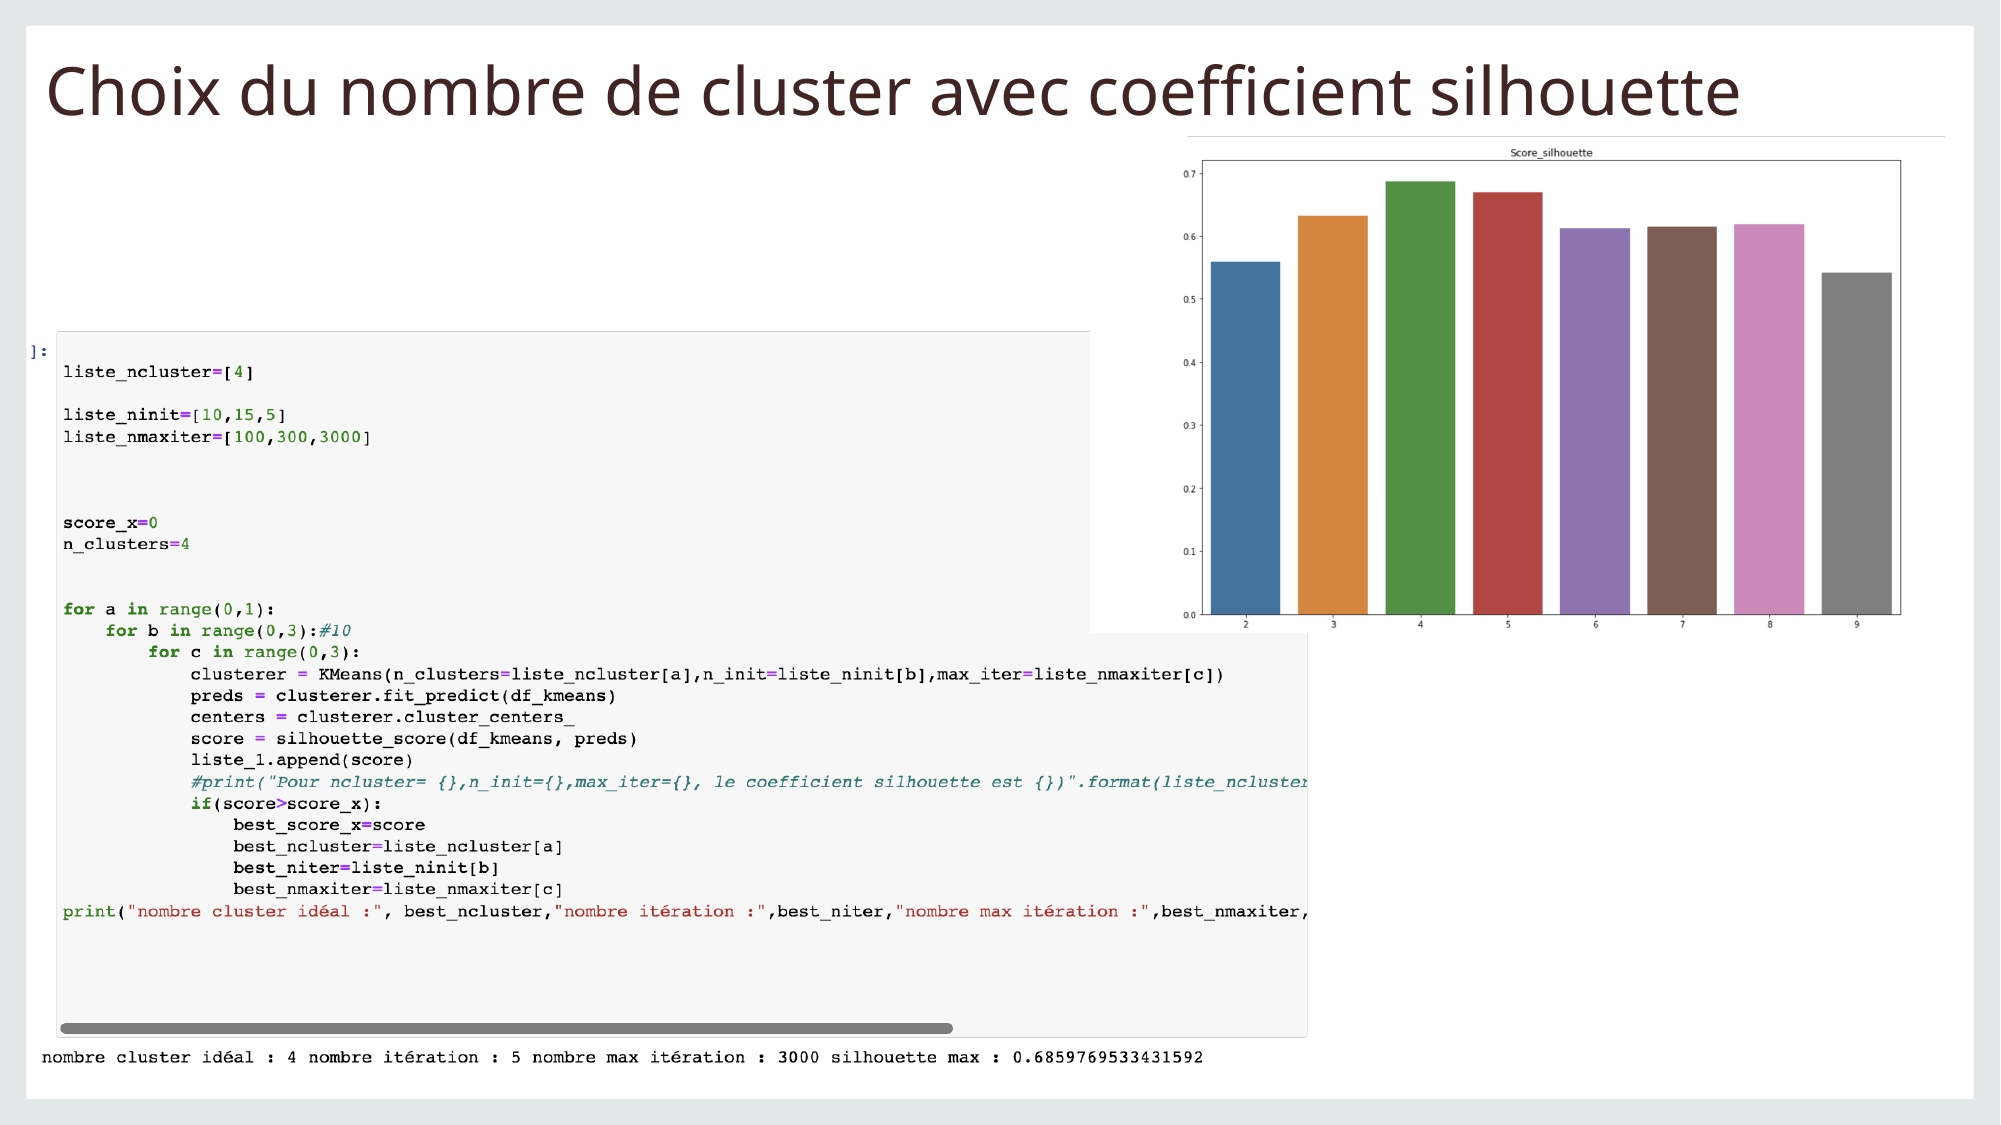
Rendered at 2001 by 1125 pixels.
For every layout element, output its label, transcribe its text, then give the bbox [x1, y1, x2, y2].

title Choix du nombre de cluster avec coefficient silhouette [30, 0, 1871, 137]
picture [30, 136, 1945, 1074]
